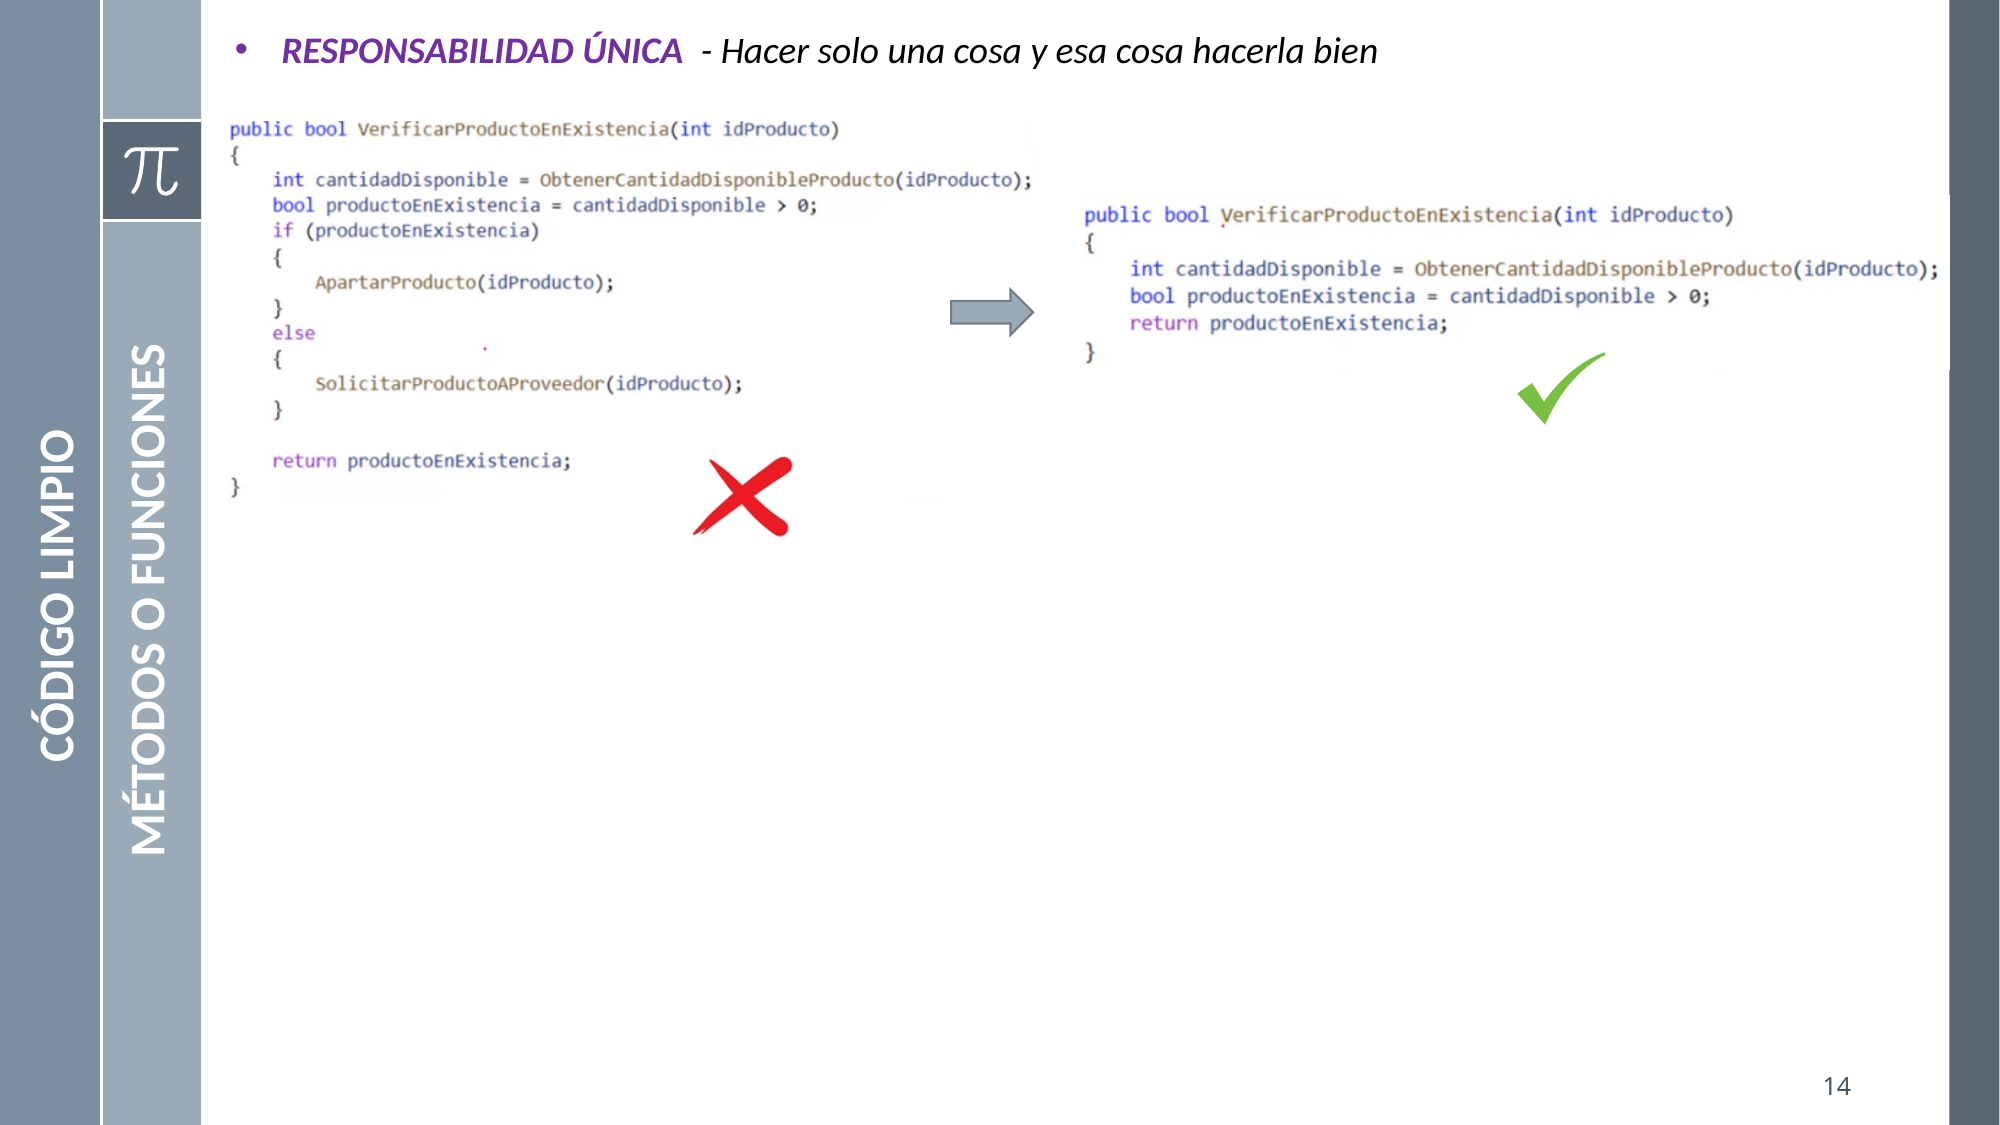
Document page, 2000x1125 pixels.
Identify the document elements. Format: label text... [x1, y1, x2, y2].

slide_number 14 [1766, 1057, 1867, 1118]
picture [1078, 195, 1950, 436]
text_box MÉTODOS O FUNCIONES [106, 328, 182, 873]
text_box RESPONSABILIDAD ÚNICA - Hacer solo una cosa y esa cosa hacerla bien [220, 19, 1473, 79]
text_box CÓDIGO LIMPIO [16, 414, 91, 778]
picture [227, 121, 1034, 552]
